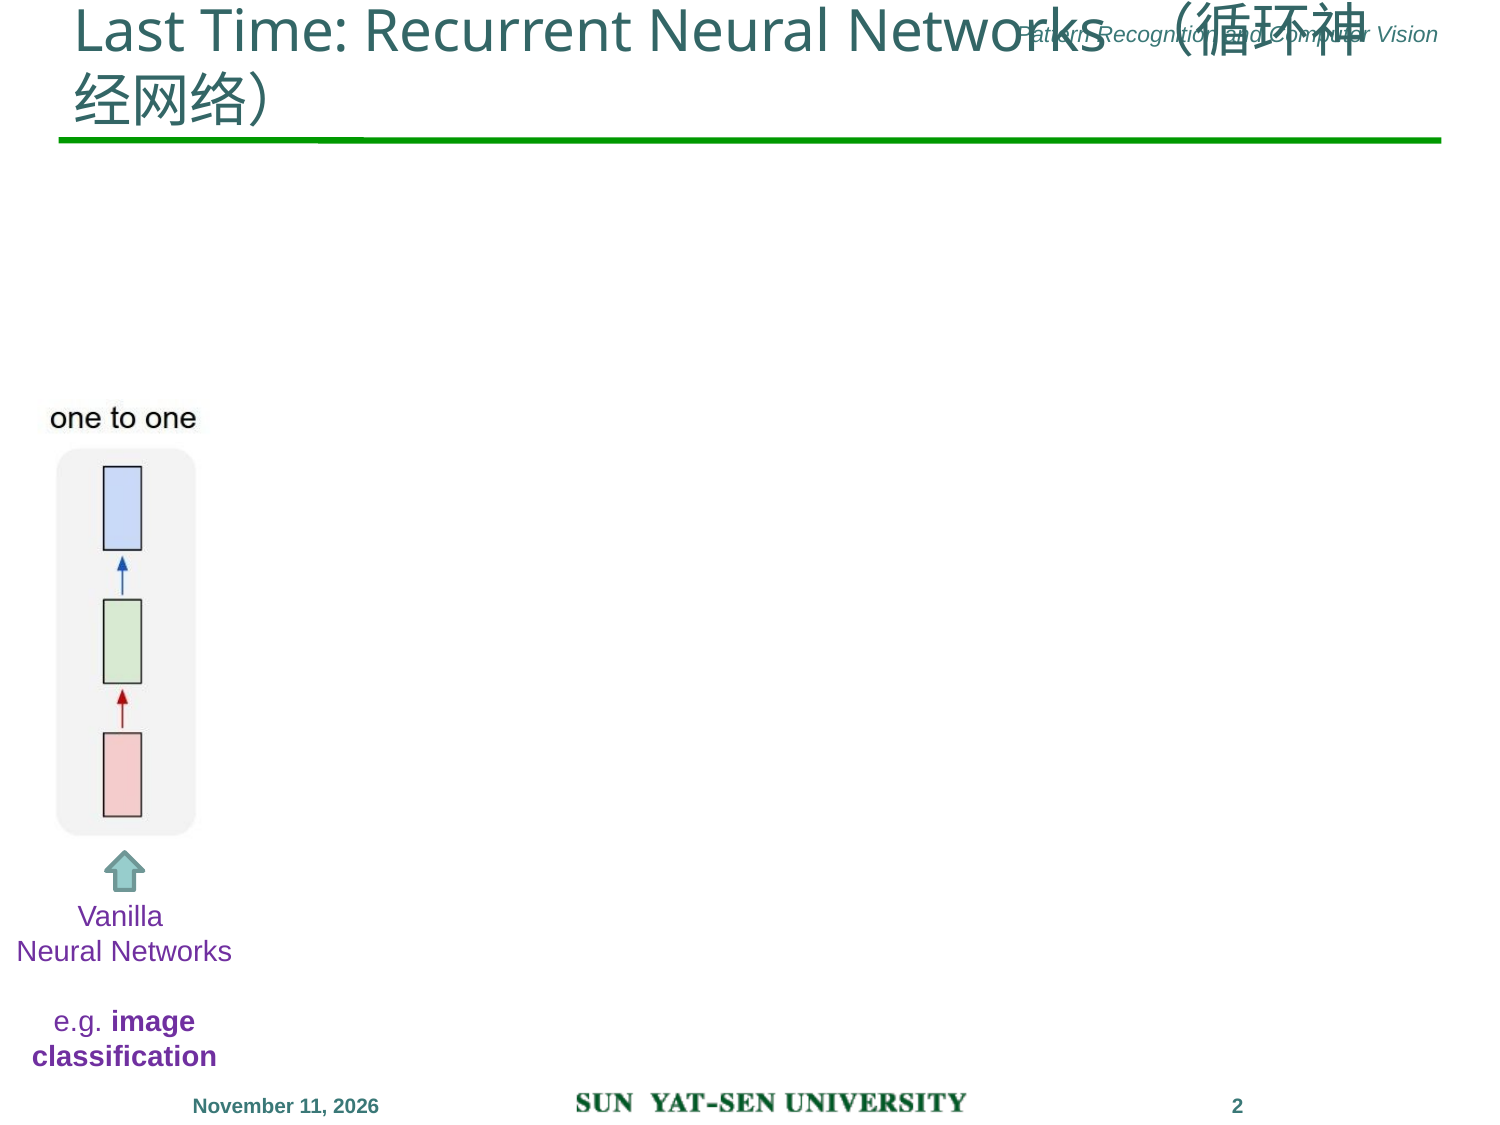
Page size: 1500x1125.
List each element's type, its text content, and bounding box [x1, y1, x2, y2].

title Last Time: Recurrent Neural Networks （循环神经网络） [58, 35, 1442, 141]
picture [566, 1079, 973, 1125]
picture [37, 399, 225, 839]
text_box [0, 851, 250, 1082]
